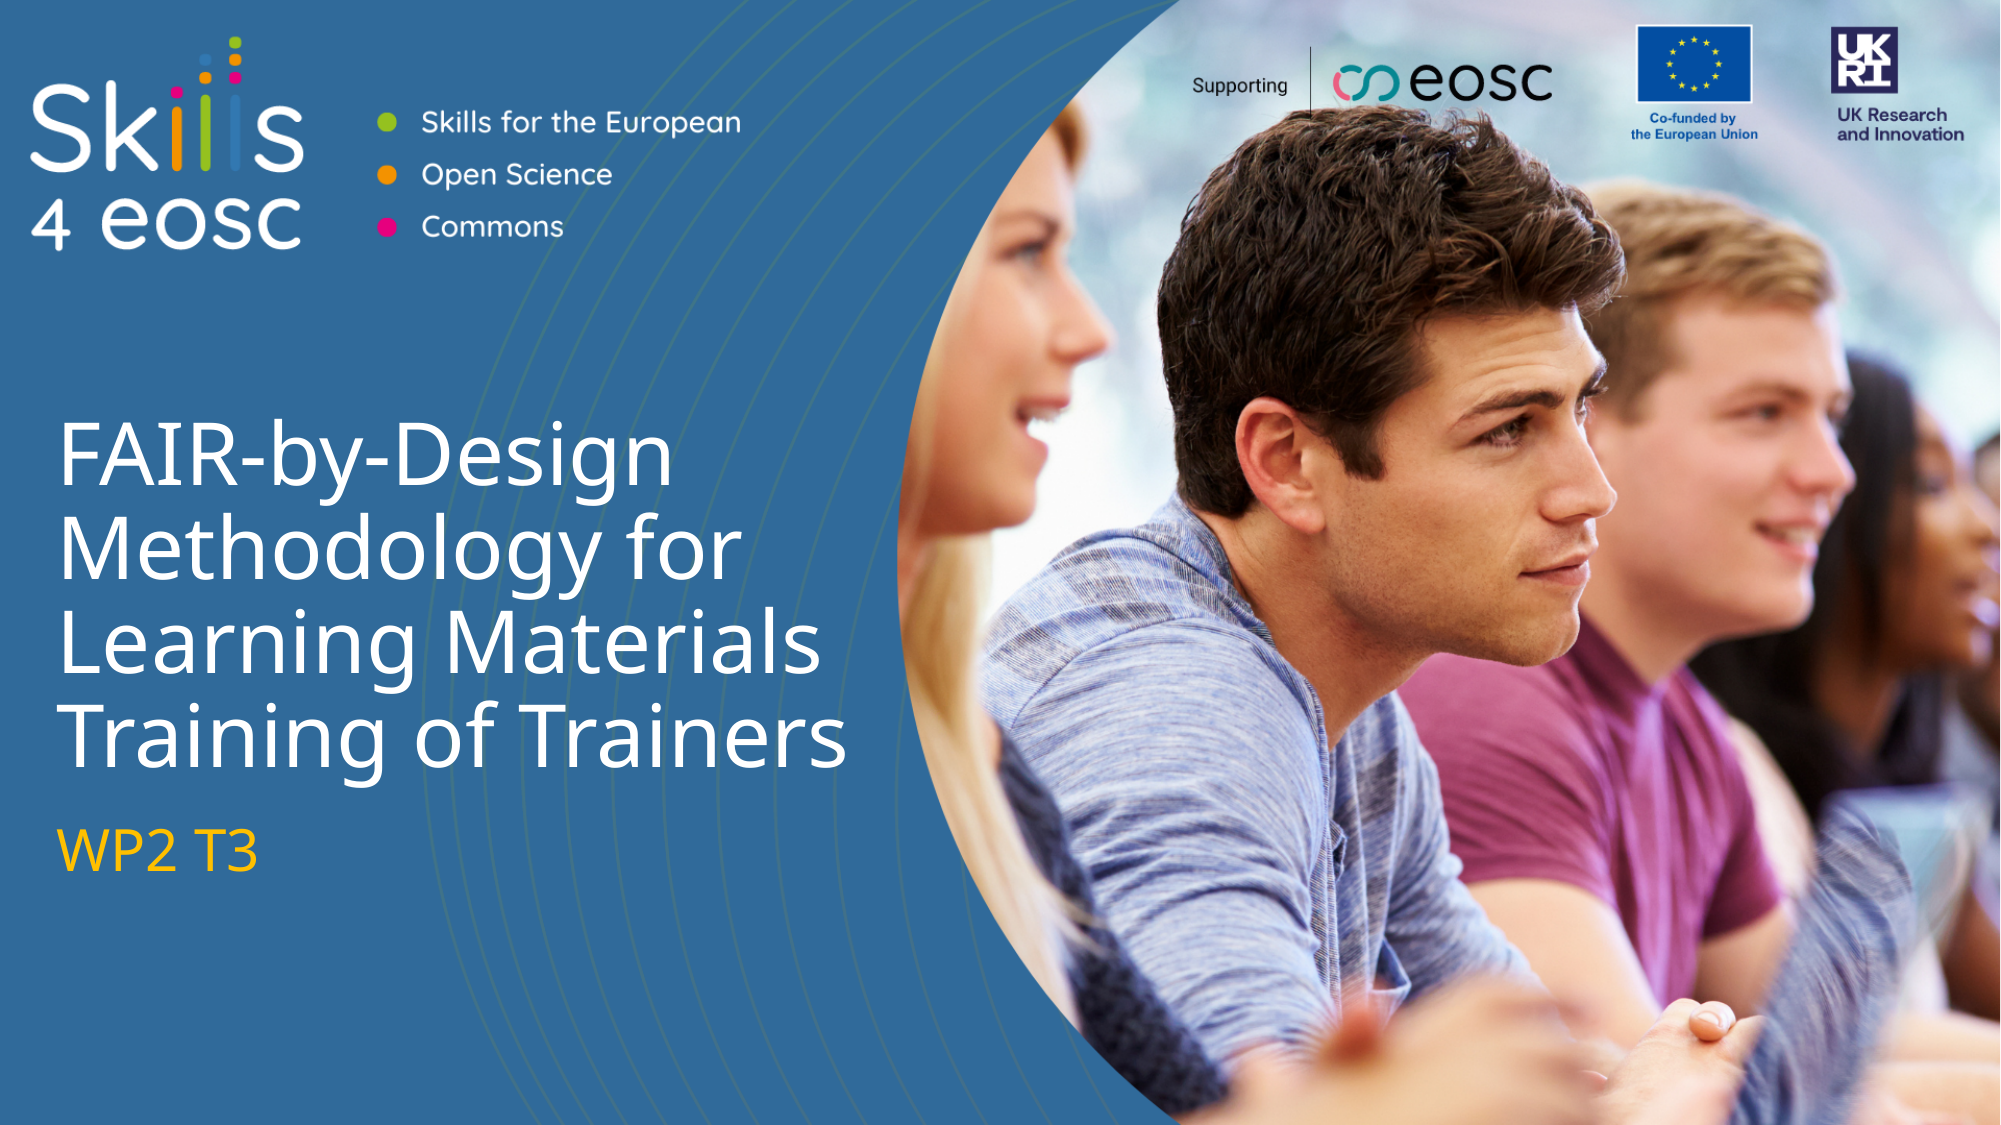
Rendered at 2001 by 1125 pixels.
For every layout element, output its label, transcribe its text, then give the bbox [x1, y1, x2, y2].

title FAIR-by-Design Methodology for Learning Materials Training of Trainers [41, 402, 950, 794]
subtitle WP2 T3 [41, 813, 917, 1086]
picture [0, 0, 2001, 1125]
